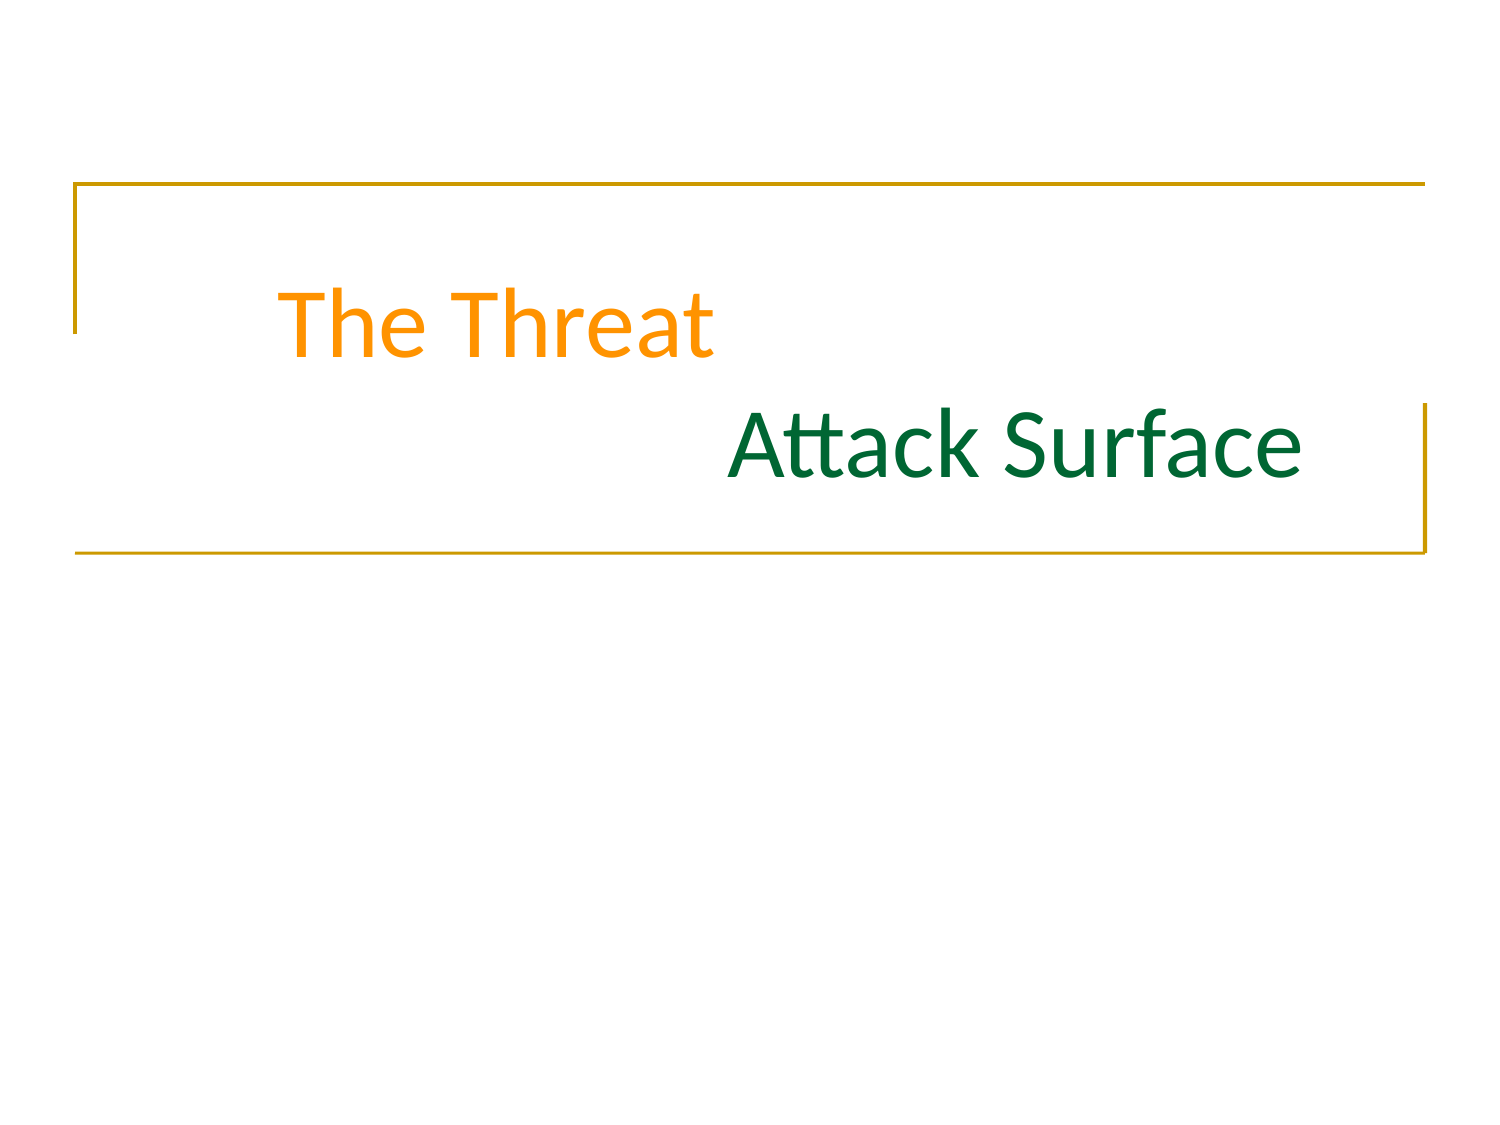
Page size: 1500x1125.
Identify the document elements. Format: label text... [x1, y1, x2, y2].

title The Threat Attack Surface [112, 249, 1460, 538]
